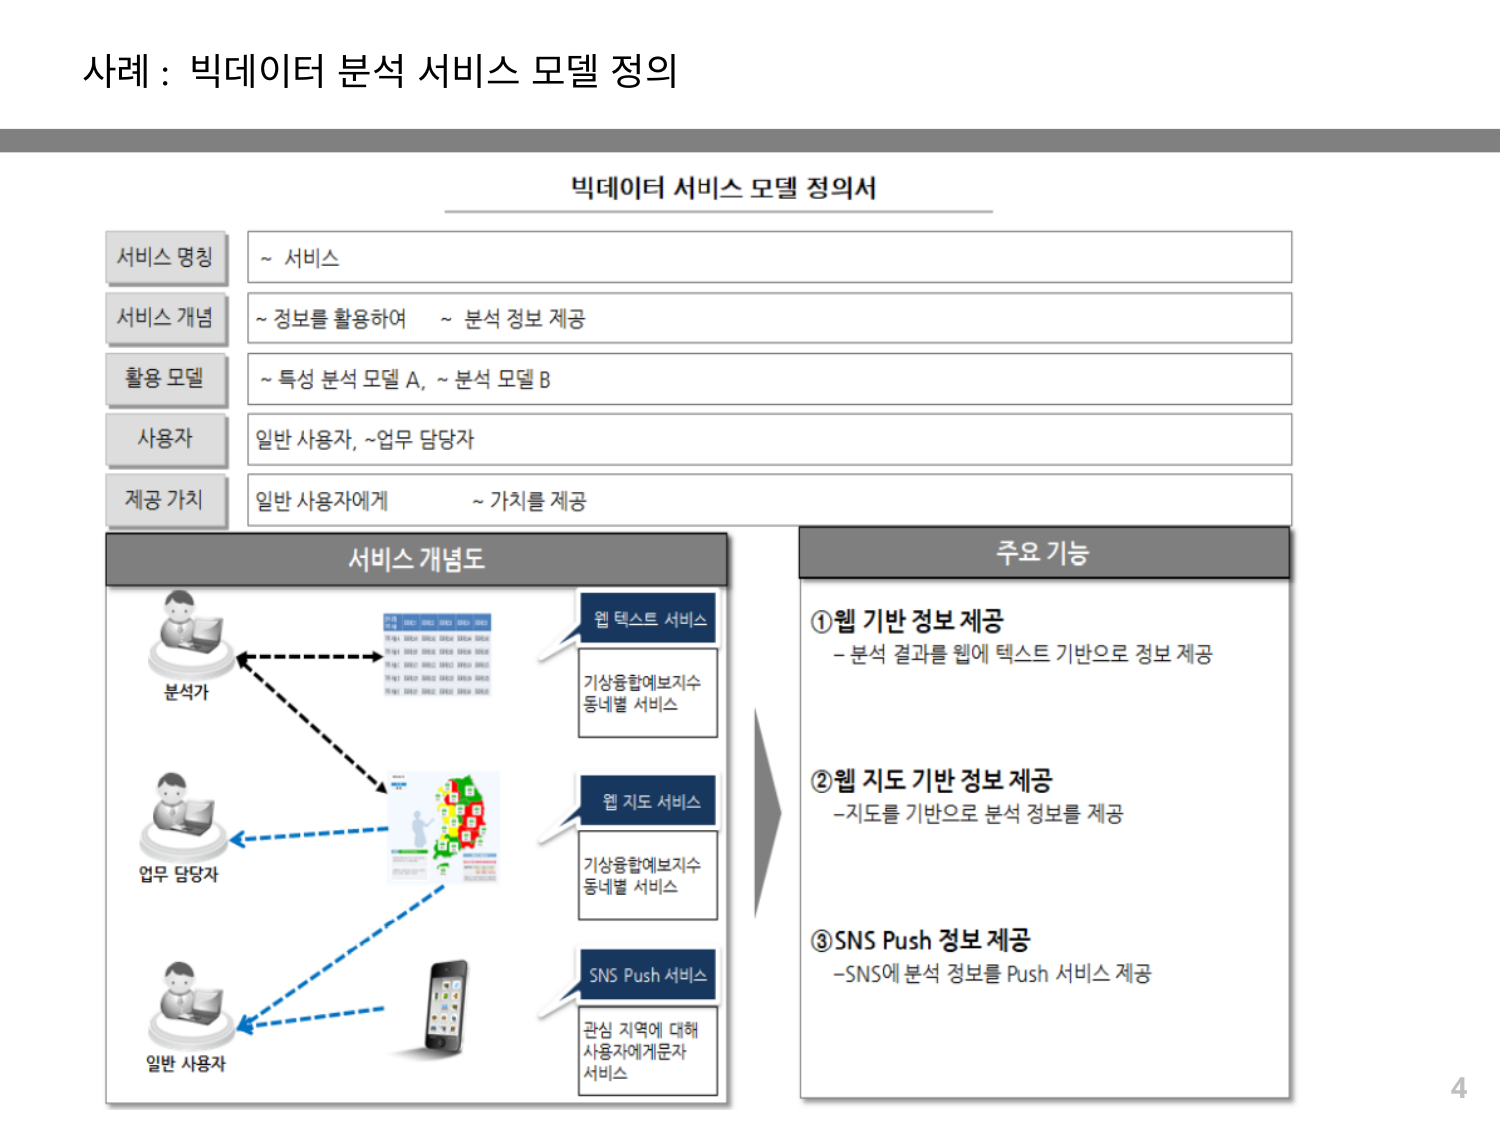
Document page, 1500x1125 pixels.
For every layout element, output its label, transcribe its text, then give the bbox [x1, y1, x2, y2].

text_box [0, 128, 1500, 153]
text_box [22, 46, 1195, 129]
text_box 4 [1308, 1061, 1483, 1112]
text_box 사례: 빅데이터 분석 서비스 모델 정의 [67, 40, 695, 101]
picture [88, 169, 1305, 1111]
